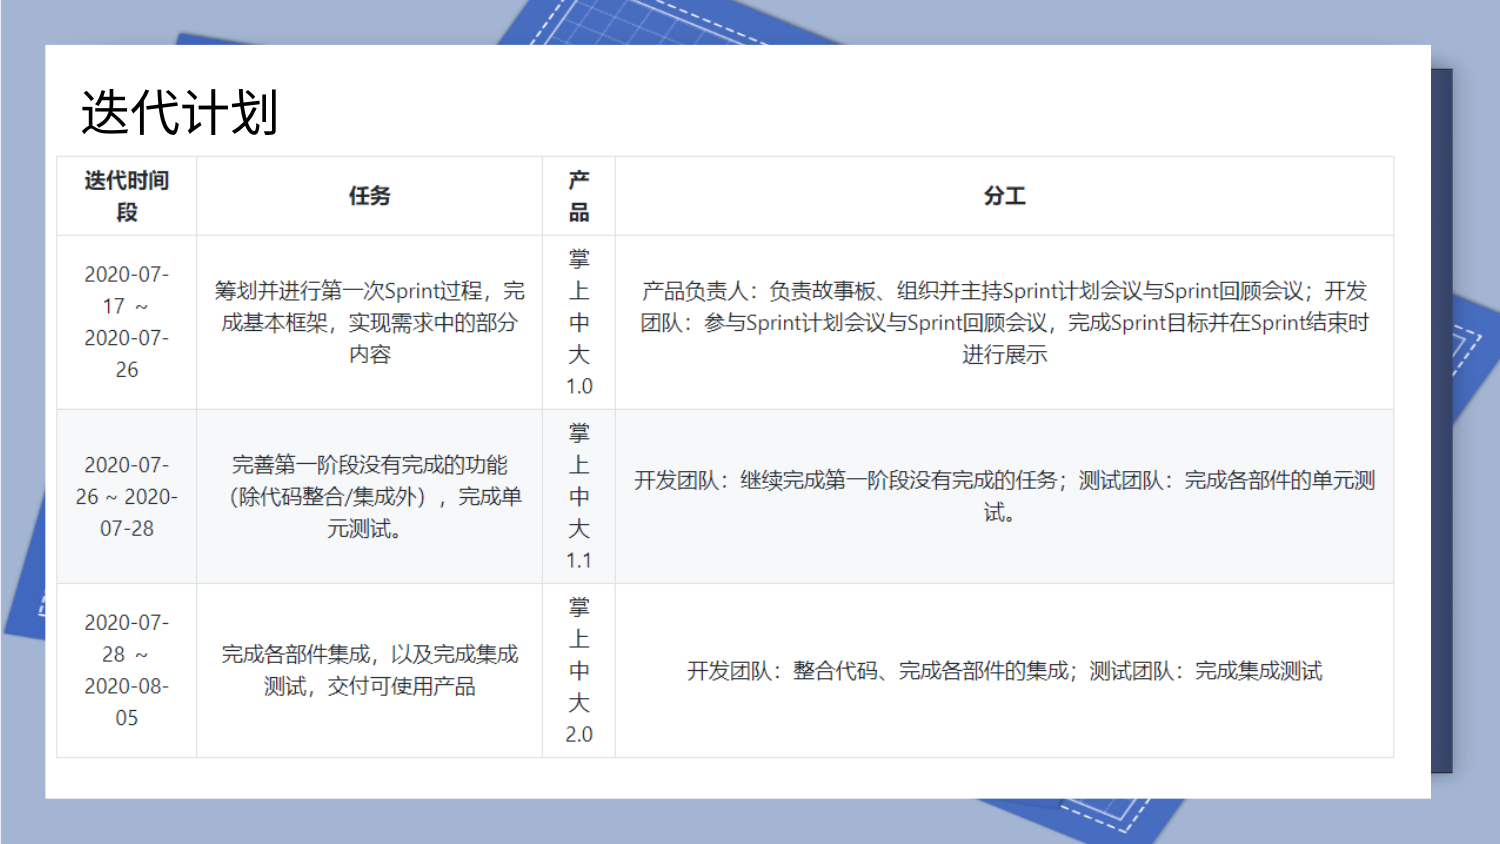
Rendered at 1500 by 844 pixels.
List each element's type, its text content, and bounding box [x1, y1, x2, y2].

text_box 迭代计划 [65, 73, 296, 149]
picture [2, 0, 1499, 844]
